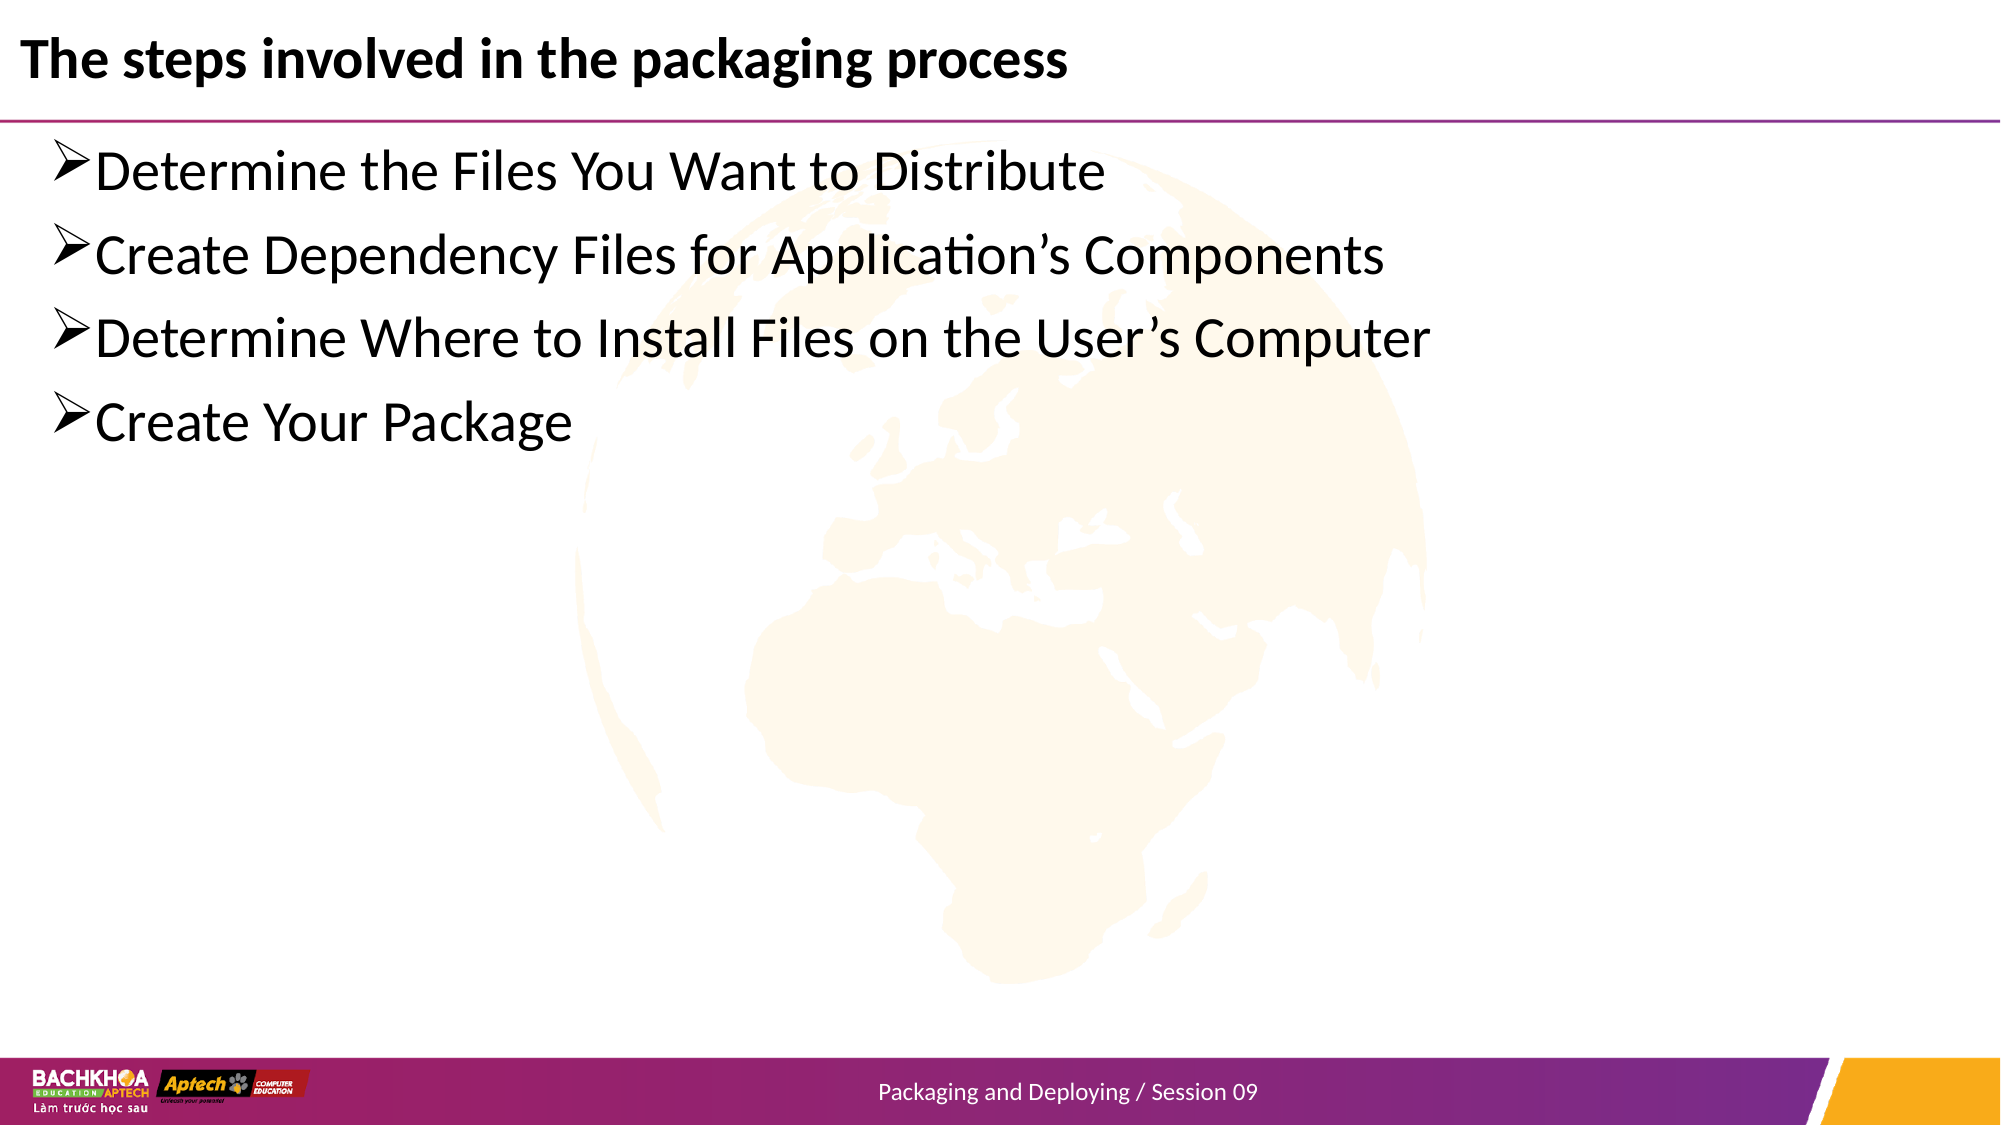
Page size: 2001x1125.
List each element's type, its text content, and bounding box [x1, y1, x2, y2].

picture [0, 0, 2001, 1125]
footer Packaging and Deploying / Session 09 [324, 1060, 1813, 1120]
list Determine the Files You Want to Distribute Create Dependency Files for Application’s Components Determine Where to Install Files on the User’s Computer Create Your Package [5, 125, 1993, 1014]
title The steps involved in the packaging process [5, 3, 1993, 116]
